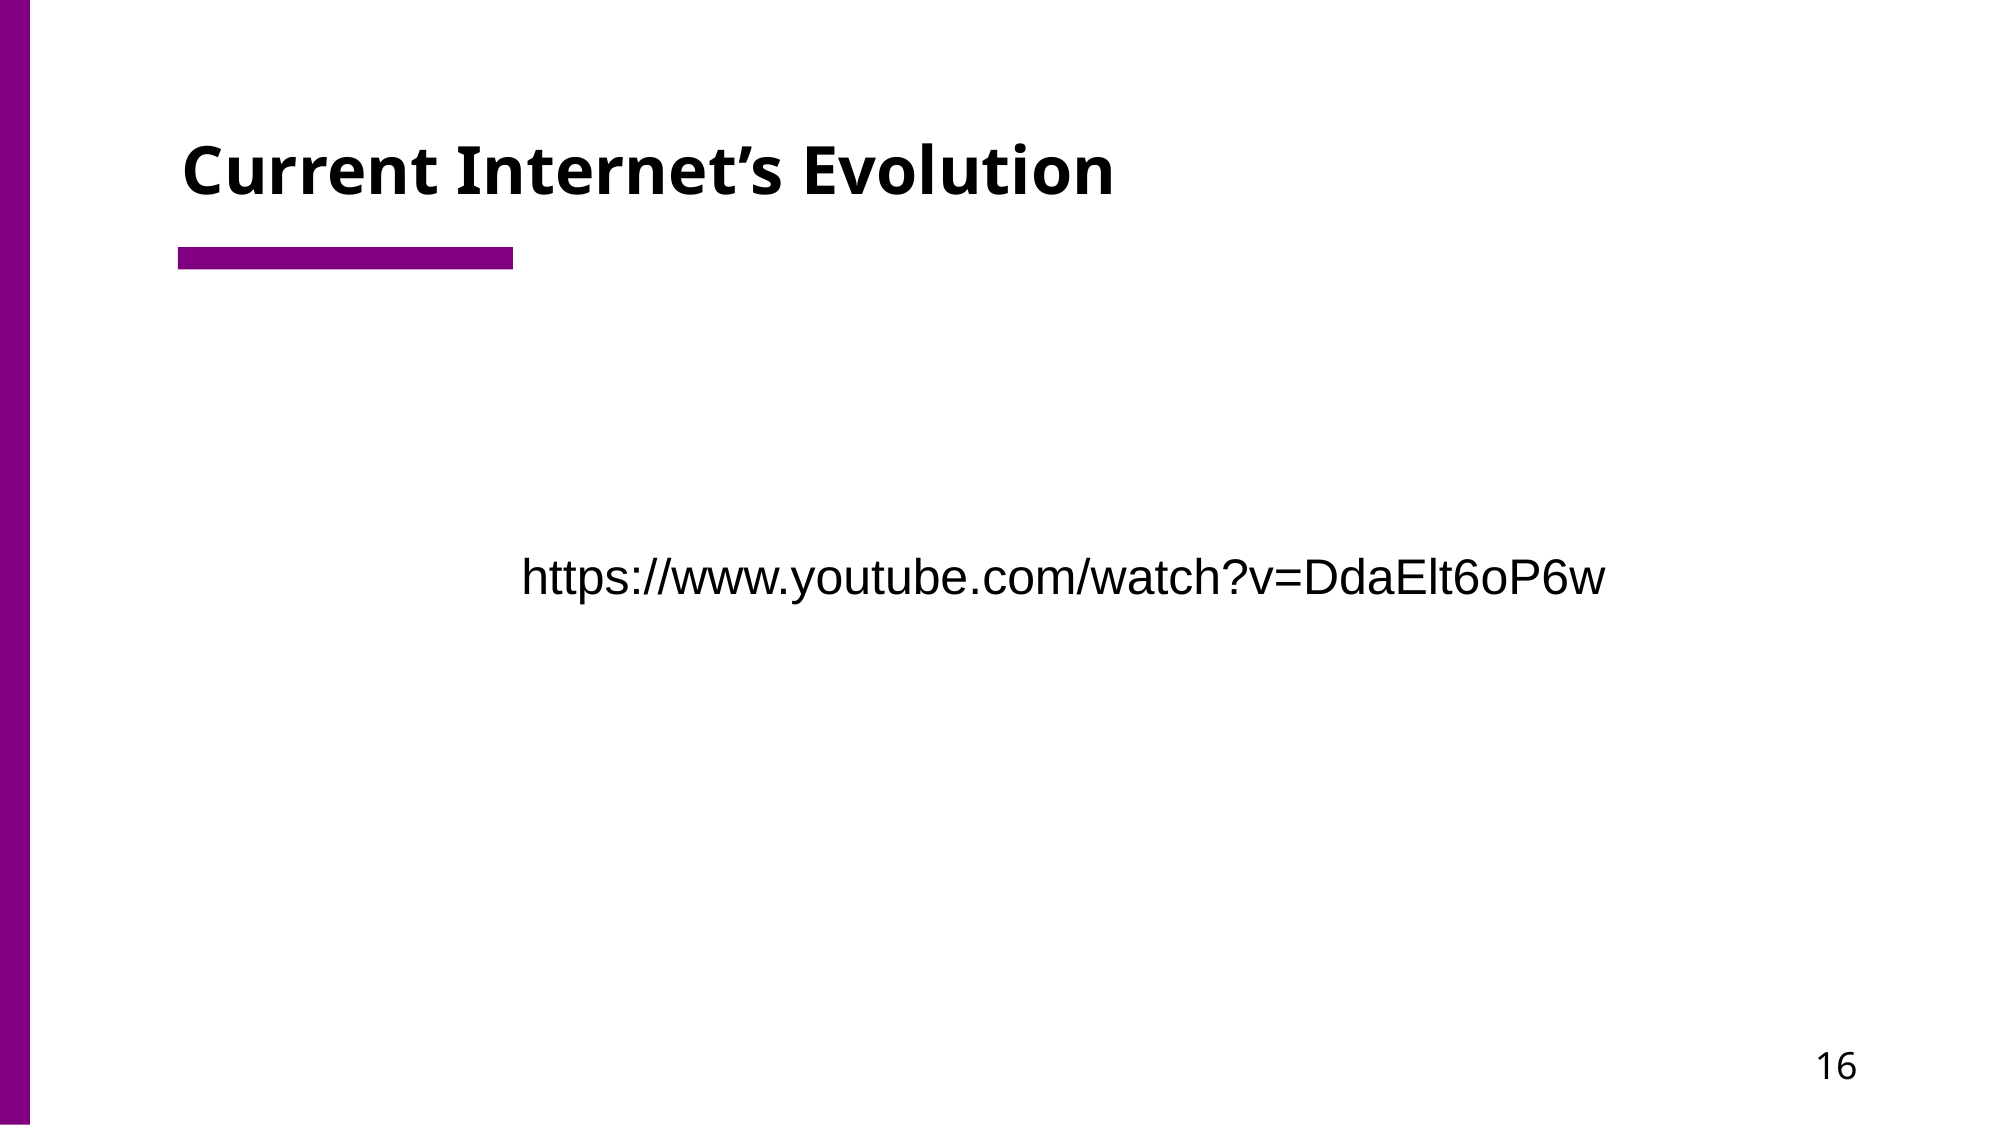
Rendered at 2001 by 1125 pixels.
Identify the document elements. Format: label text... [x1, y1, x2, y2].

text_box https://www.youtube.com/watch?v=DdaElt6oP6w [506, 537, 1776, 613]
text_box Current Internet’s Evolution [166, 120, 1616, 216]
